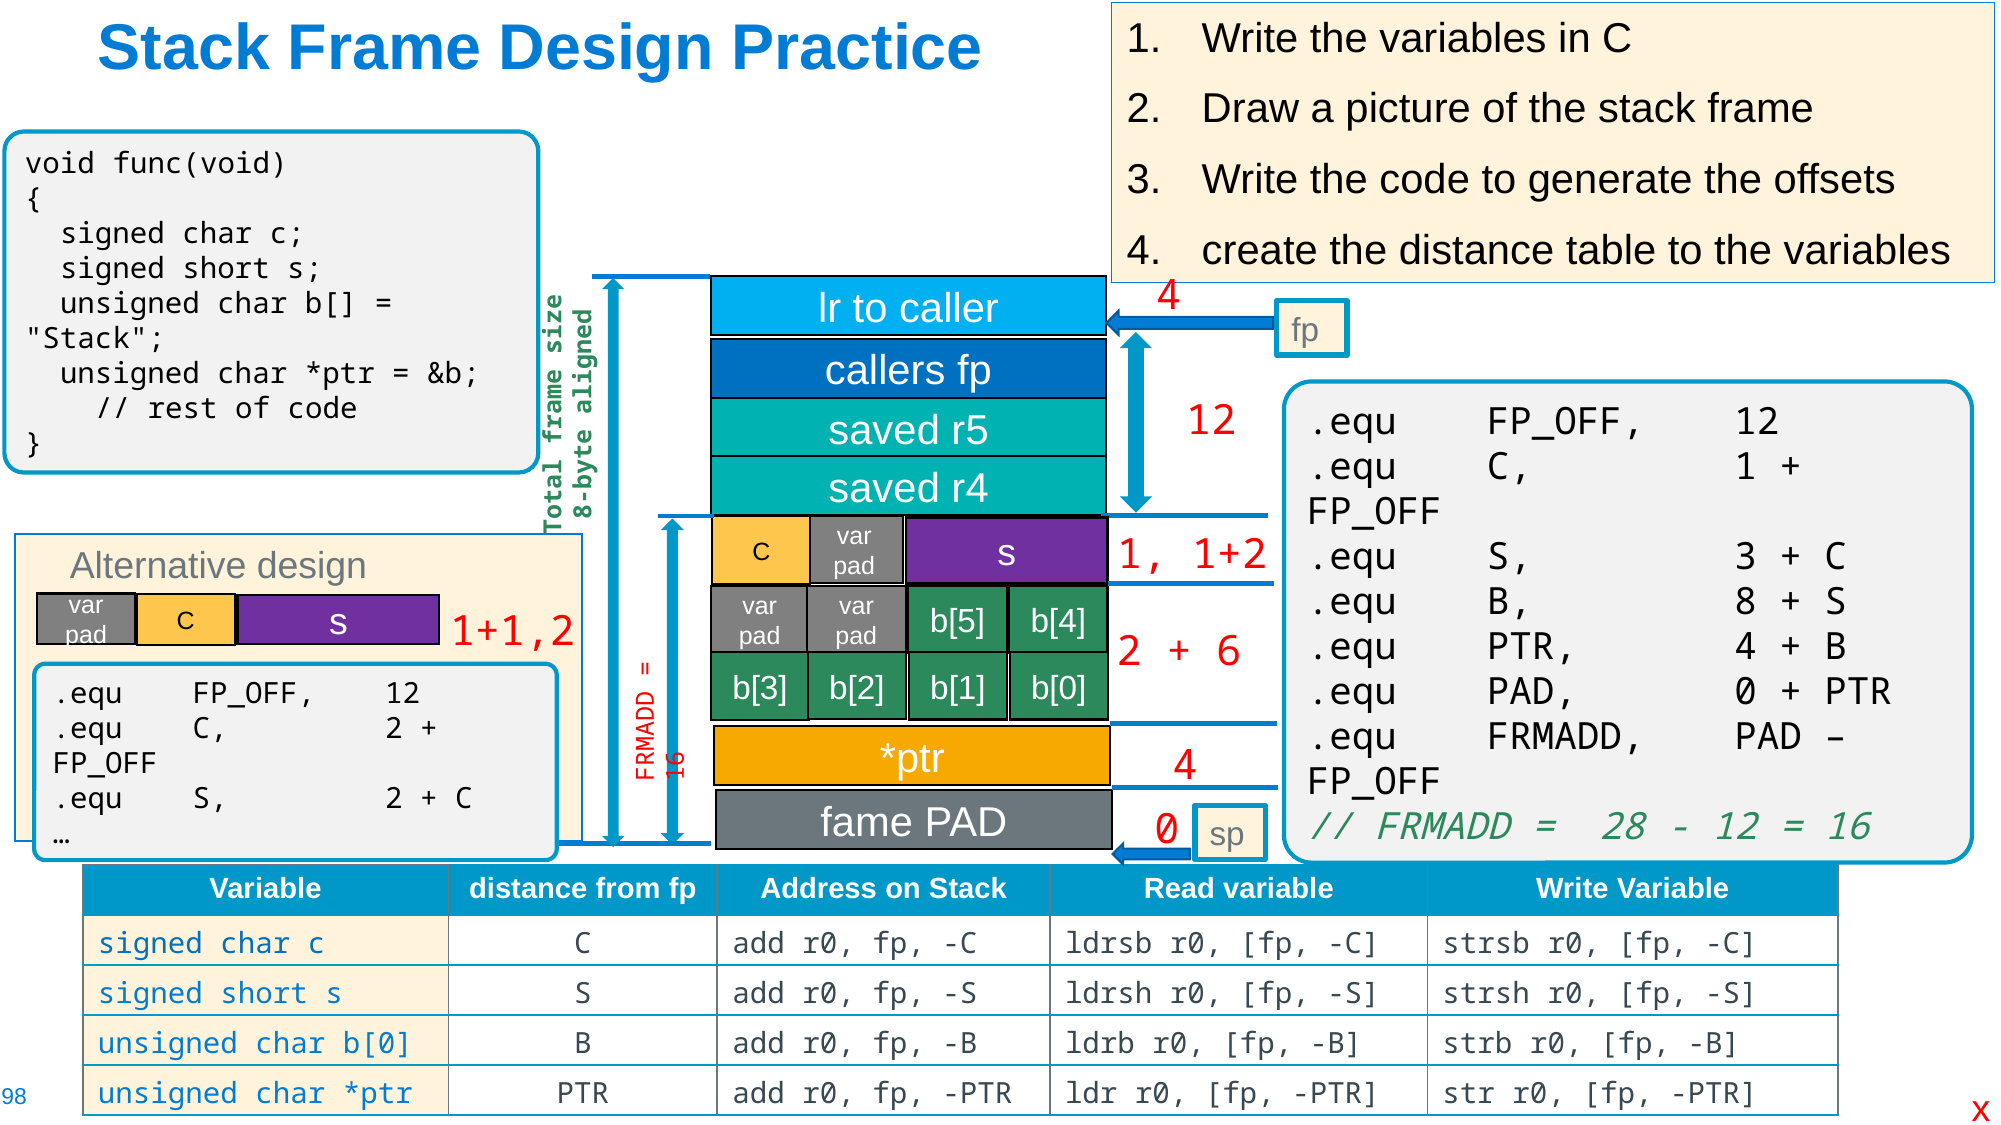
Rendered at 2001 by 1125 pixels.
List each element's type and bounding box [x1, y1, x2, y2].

table_header [449, 866, 716, 914]
text_box [1283, 381, 1973, 863]
table_cell [449, 1016, 716, 1064]
table_cell [1051, 1016, 1427, 1064]
table_cell [718, 916, 1049, 964]
table_cell [718, 966, 1049, 1014]
table_cell [718, 1066, 1049, 1114]
table_cell [84, 966, 448, 1014]
table_cell [449, 1066, 716, 1114]
table_header [1051, 866, 1427, 914]
table_cell [1428, 1066, 1837, 1114]
table_cell [449, 966, 716, 1014]
text_box [4, 131, 1347, 865]
table_header [84, 866, 448, 914]
table_cell [84, 1066, 448, 1114]
table_header [718, 866, 1049, 914]
list [1130, 241, 1140, 255]
table_cell [84, 916, 448, 964]
table_cell [1428, 966, 1837, 1014]
table_cell [718, 1016, 1049, 1064]
table_cell [84, 1016, 448, 1064]
table_cell [449, 916, 716, 964]
list [1111, 2, 1995, 283]
text_box [1956, 1076, 2000, 1125]
title [82, 20, 1111, 91]
table_cell [1428, 1016, 1837, 1064]
table_cell [1051, 966, 1427, 1014]
table_cell [1051, 1066, 1427, 1114]
table_cell [1428, 916, 1837, 964]
table_header [1428, 866, 1837, 914]
table_cell [1051, 916, 1427, 964]
